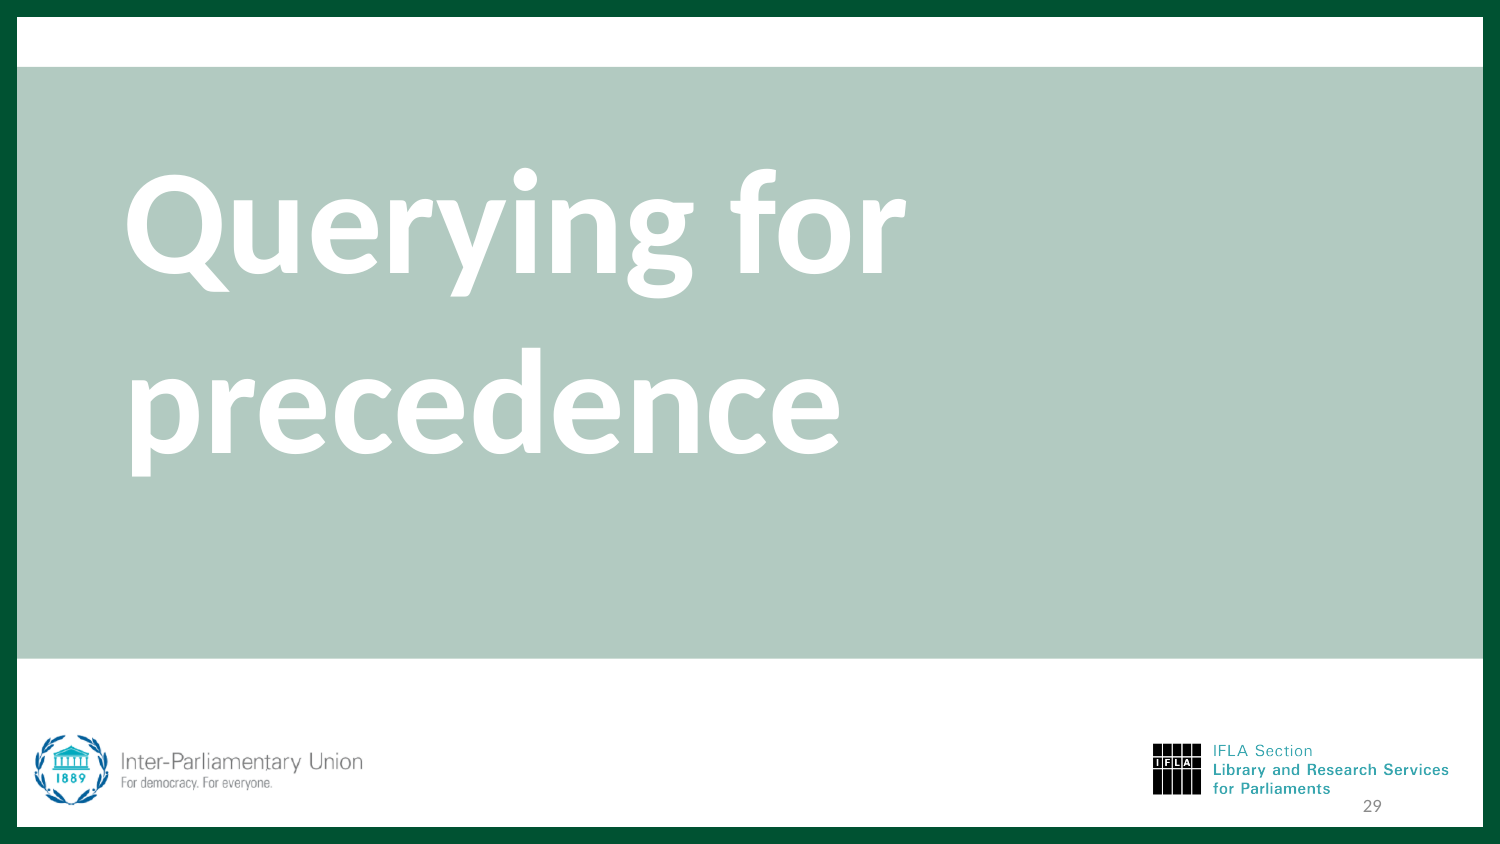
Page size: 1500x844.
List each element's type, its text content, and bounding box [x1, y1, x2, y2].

picture [23, 721, 376, 819]
picture [1153, 742, 1455, 798]
text_box [0, 0, 1500, 844]
slide_number 29 [1059, 782, 1397, 827]
